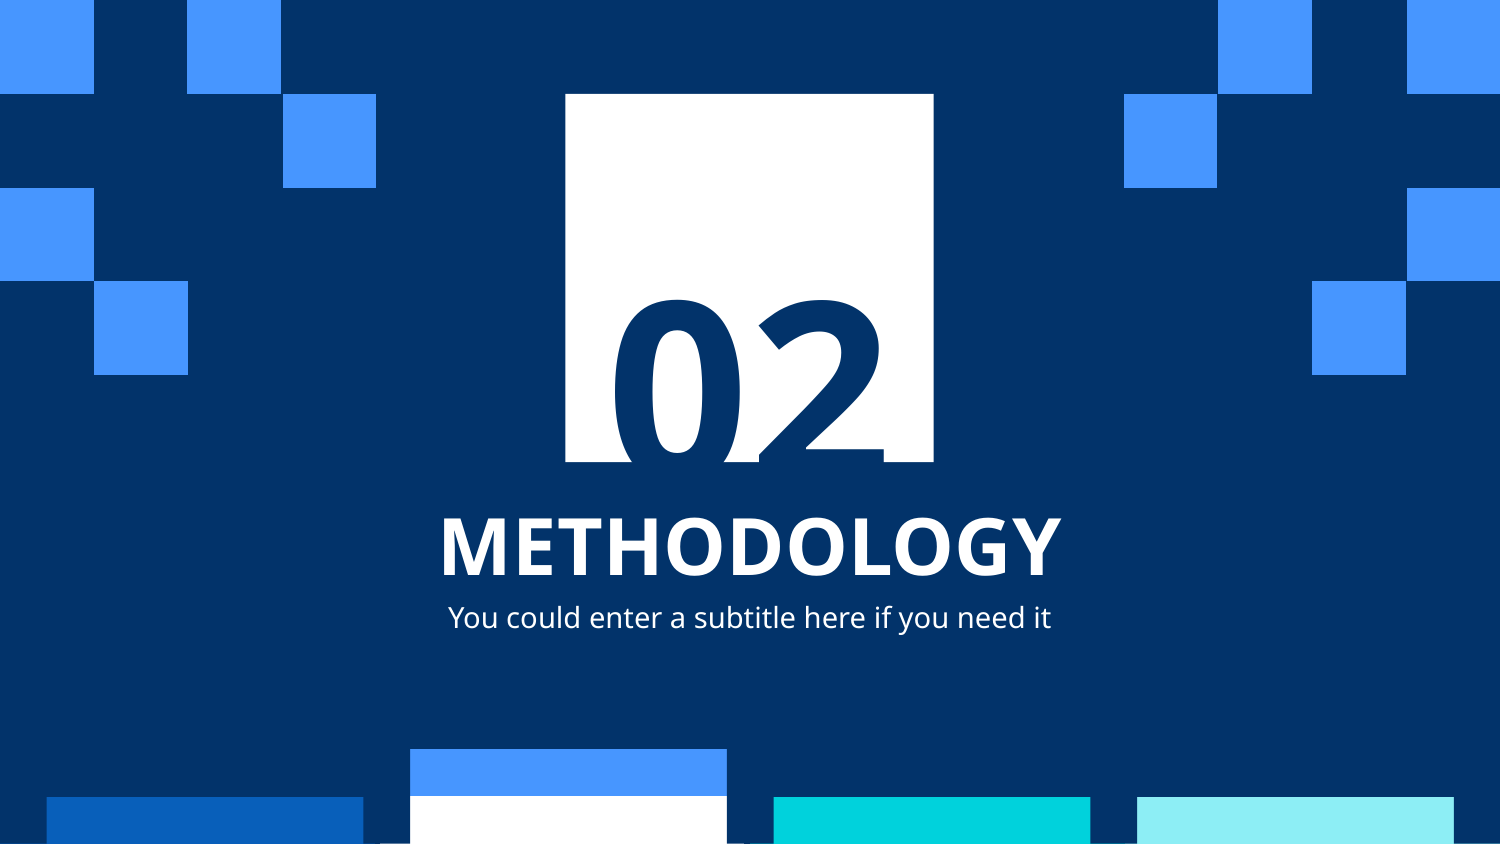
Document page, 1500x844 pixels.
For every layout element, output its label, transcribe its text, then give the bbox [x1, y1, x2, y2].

title 02 [562, 300, 938, 462]
subtitle You could enter a subtitle here if you need it [410, 584, 1090, 647]
title METHODOLOGY [344, 493, 1156, 594]
